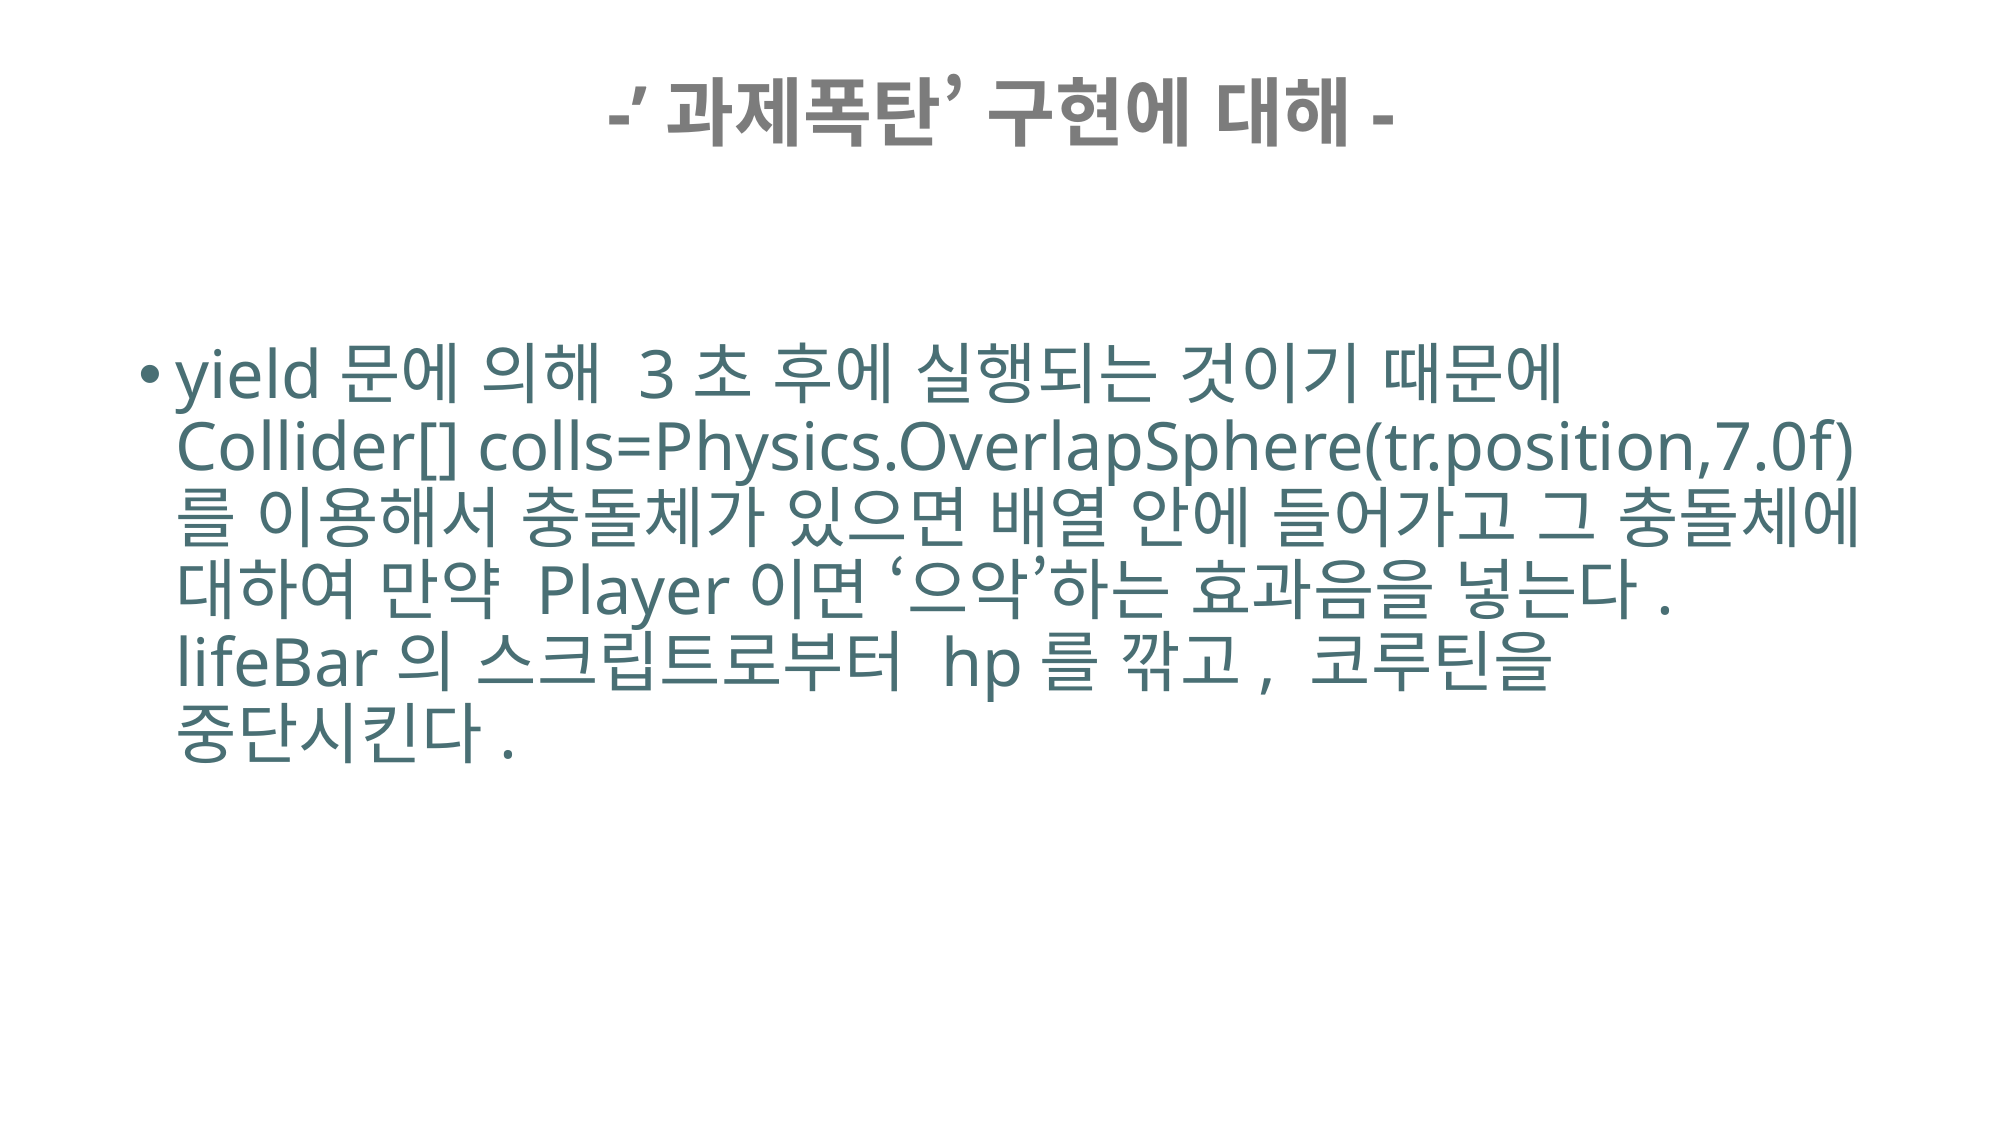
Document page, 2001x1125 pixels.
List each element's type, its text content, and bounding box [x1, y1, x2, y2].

text_box -’과제폭탄’ 구현에 대해- [592, 68, 1705, 182]
text_box yield문에 의해 3초 후에 실행되는 것이기 때문에 Collider[] colls=Physics.OverlapSphere(tr.position,7.0f) 를 이용해서 충돌체가 있으면 배열 안에 들어가고 그 충돌체에 대하여 만약 Player이면 ‘으악’하는 효과음을 넣는다. lifeBar의 스크립트로부터 hp를 깎고, 코루틴을 중단시킨다. [123, 333, 1897, 1125]
